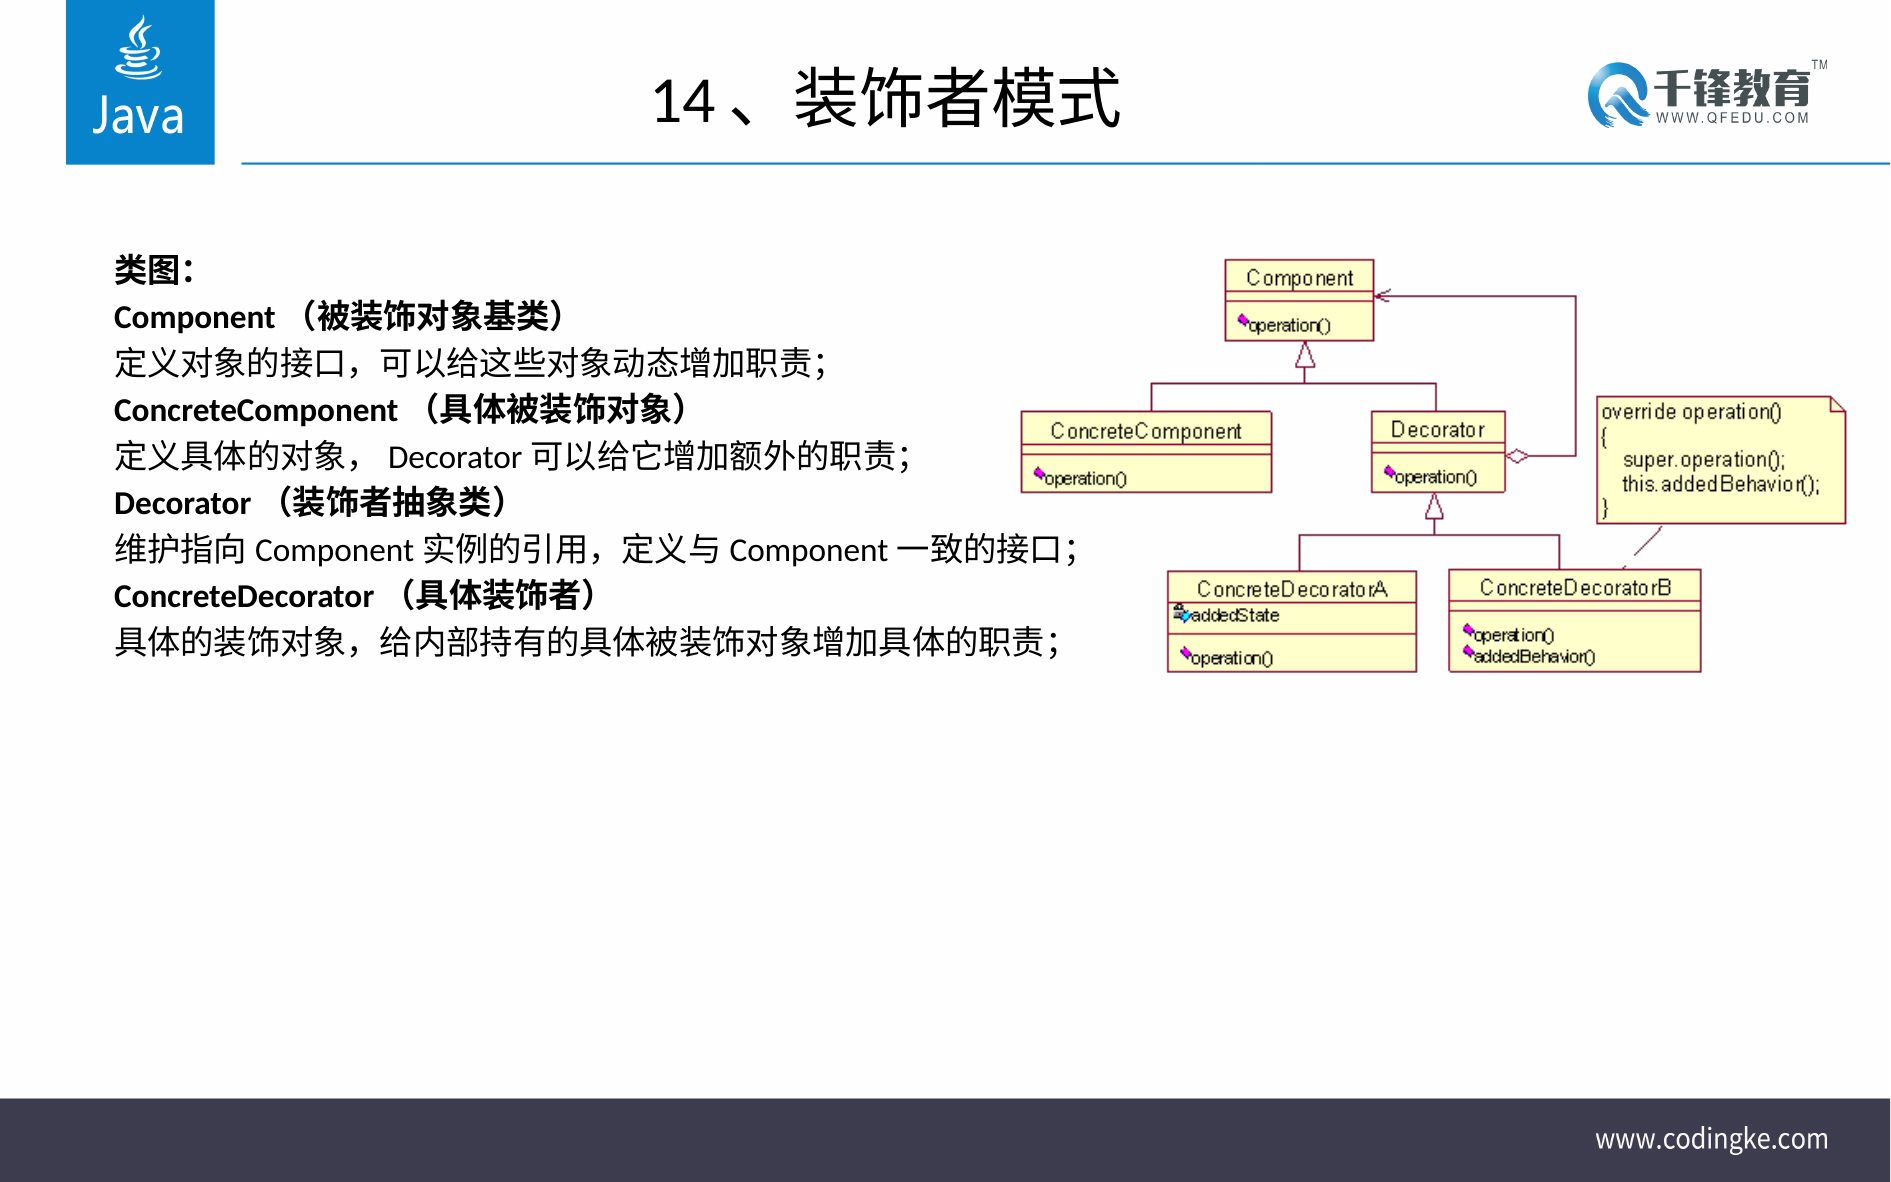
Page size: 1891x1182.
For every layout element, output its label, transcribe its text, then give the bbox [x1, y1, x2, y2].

picture [0, 0, 1891, 1182]
list 类图： Component（被装饰对象基类） 定义对象的接口，可以给这些对象动态增加职责； ConcreteComponent（具体被装饰对象） 定义具体的对象，Decorator可以给它增加额外的职责； Decorator（装饰者抽象类） 维护指向Component实例的引用，定义与Component一致的接口； ConcreteDecorator（具体装饰者） 具体的装饰对象，给内部持有的具体被装饰对象增加具体的职责； [94, 239, 1796, 1036]
title 14、装饰者模式 [236, 47, 1536, 147]
